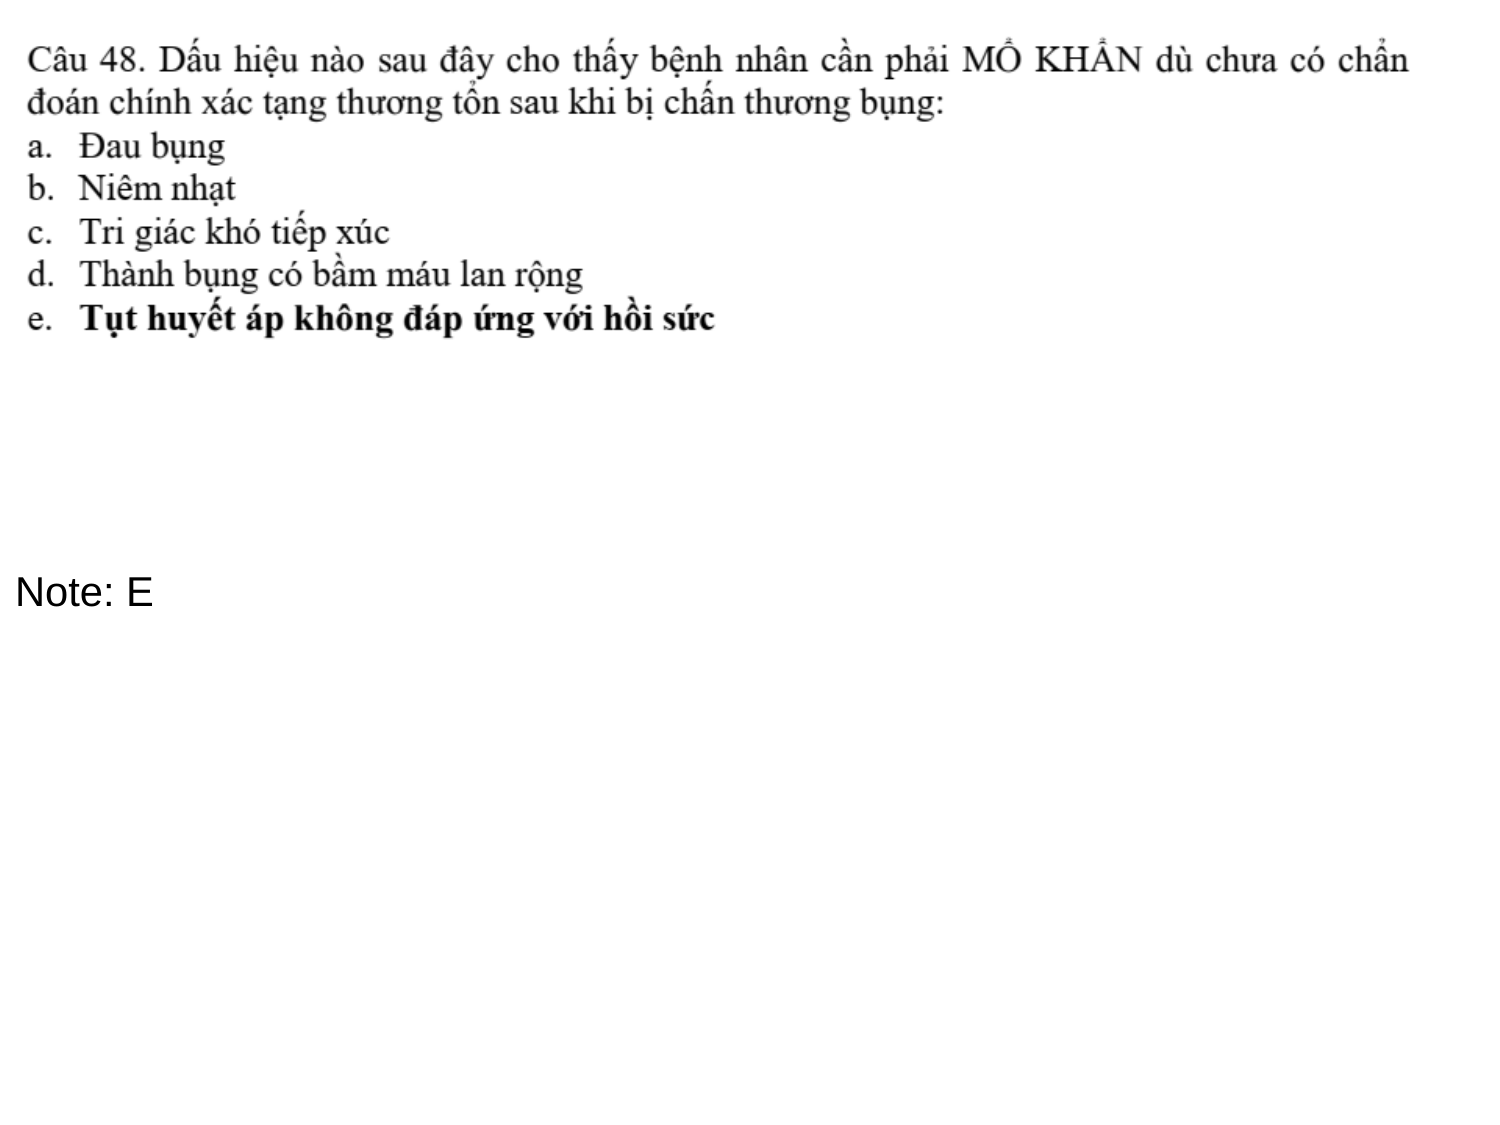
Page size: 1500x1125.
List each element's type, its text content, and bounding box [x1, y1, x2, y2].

picture [0, 31, 1472, 360]
subtitle Note: E [0, 562, 1500, 1094]
